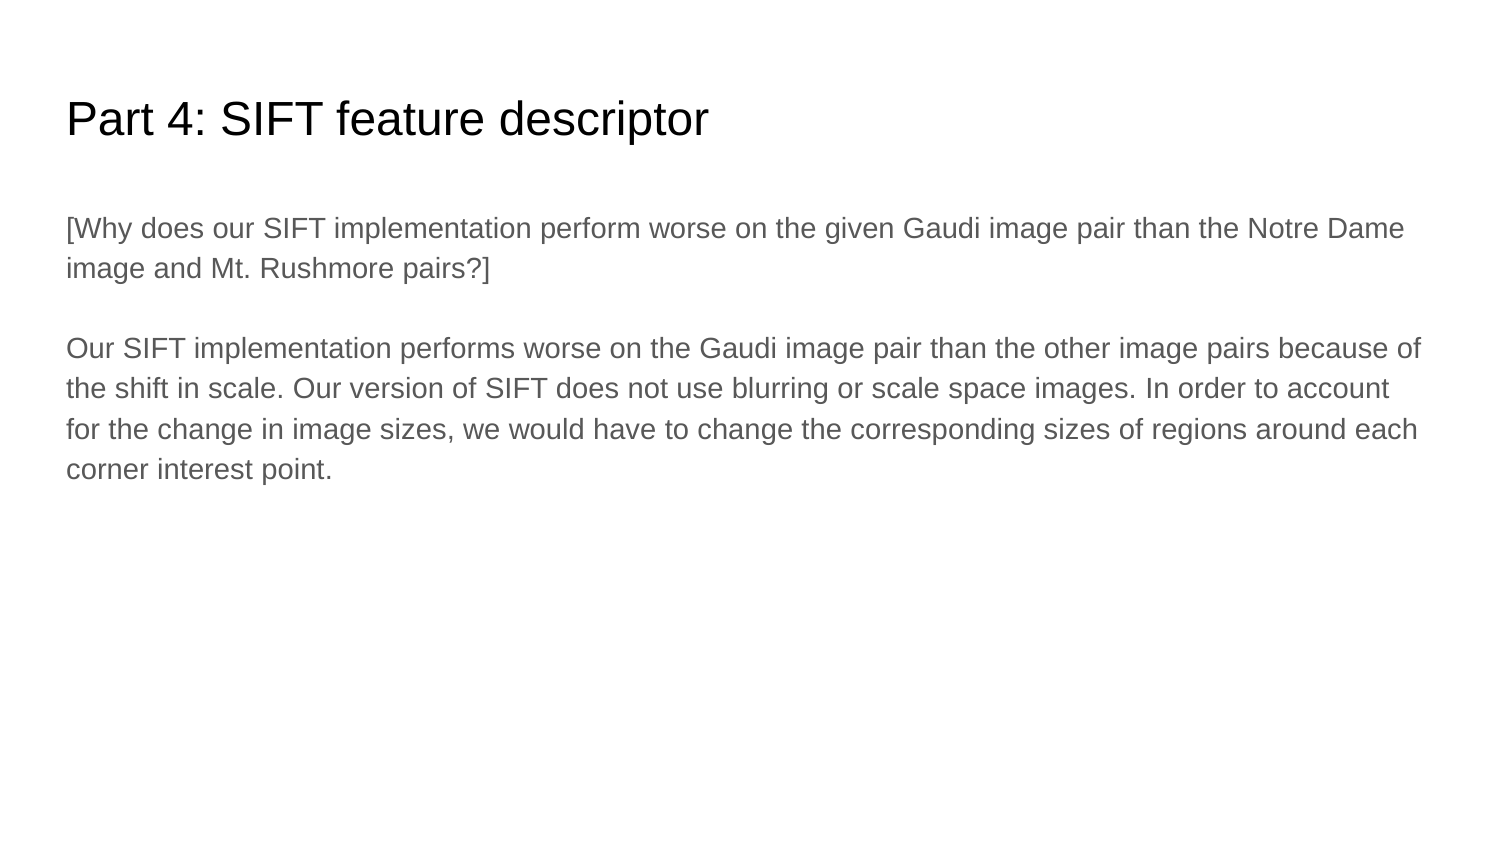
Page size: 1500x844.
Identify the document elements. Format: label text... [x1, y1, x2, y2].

list [Why does our SIFT implementation perform worse on the given Gaudi image pair than the Notre Dame image and Mt. Rushmore pairs?] Our SIFT implementation performs worse on the Gaudi image pair than the other image pairs because of the shift in scale. Our version of SIFT does not use blurring or scale space images. In order to account for the change in image sizes, we would have to change the corresponding sizes of regions around each corner interest point. [50, 188, 1450, 750]
title Part 4: SIFT feature descriptor [50, 72, 1450, 168]
